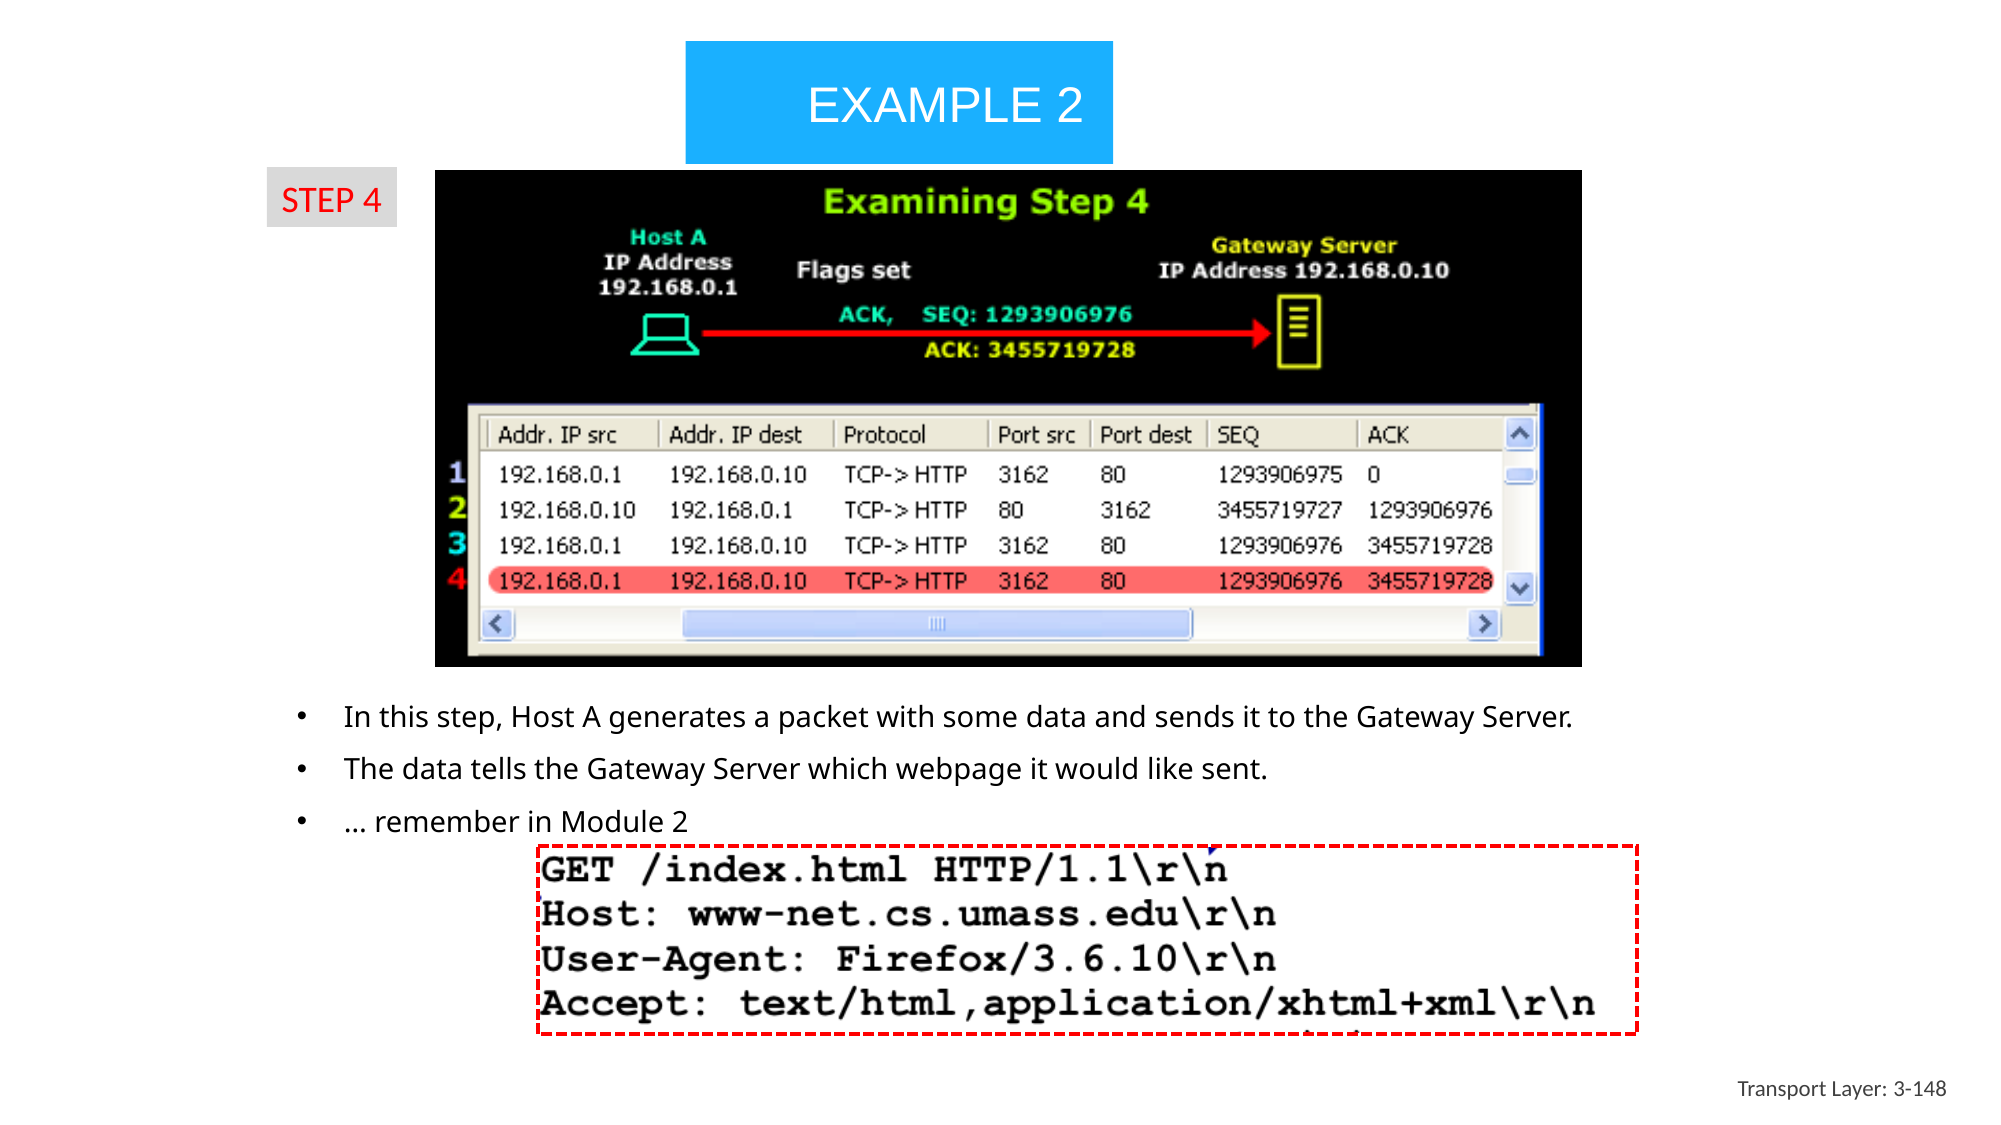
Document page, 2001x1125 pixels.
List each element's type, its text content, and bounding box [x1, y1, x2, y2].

text_box STEP 4 [266, 167, 397, 227]
text_box In this step, Host A generates a packet with some data and sends it to the Gateway Server. The data tells the Gateway Server which webpage it would like sent. … remember in Module 2 [282, 673, 1636, 846]
picture [435, 170, 1582, 667]
text_box EXAMPLE 2 [685, 41, 1114, 164]
slide_number Transport Layer: 3-148 [1512, 1056, 1963, 1117]
picture [539, 847, 1636, 1033]
